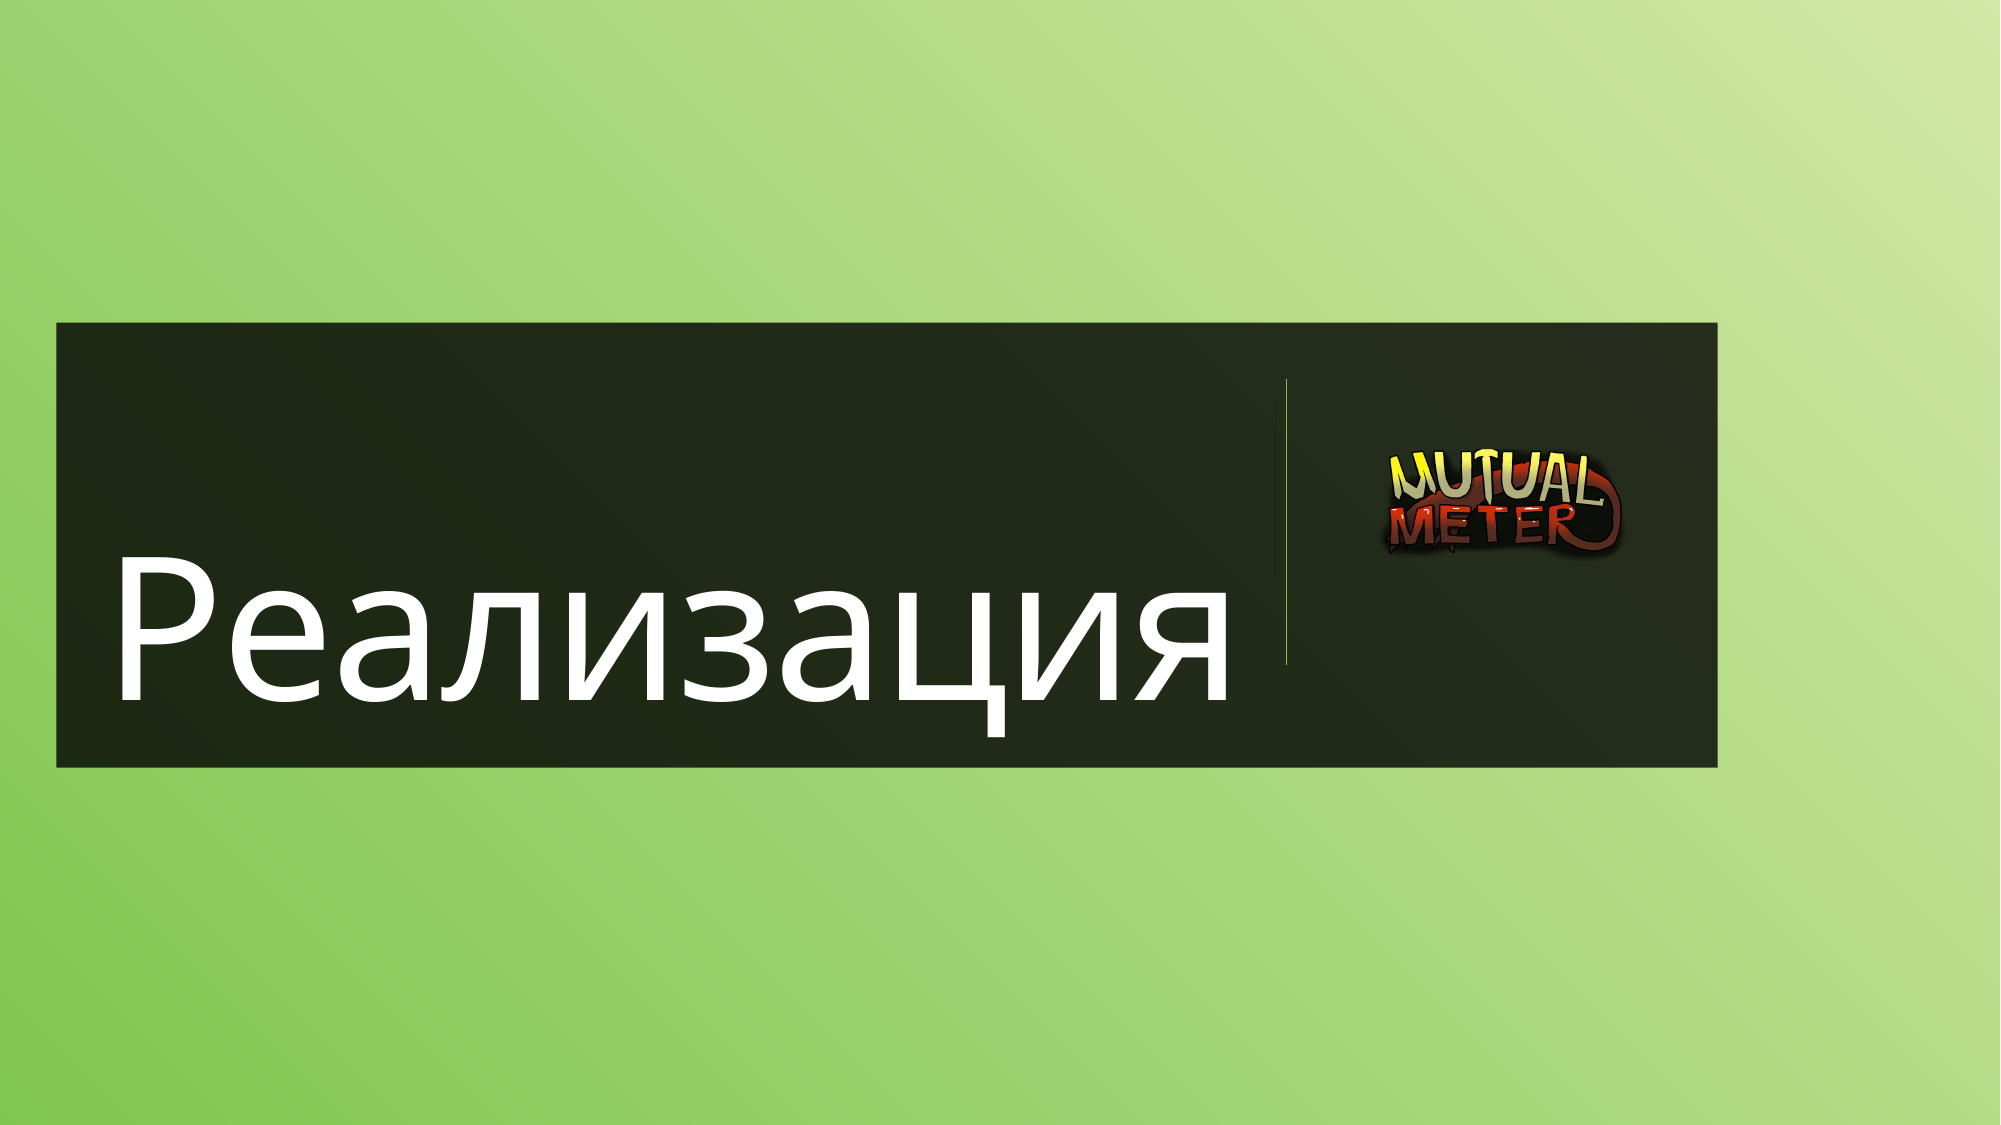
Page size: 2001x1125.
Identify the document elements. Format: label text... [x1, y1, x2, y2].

title Реализация [56, 322, 1718, 768]
picture [1287, 449, 1718, 676]
